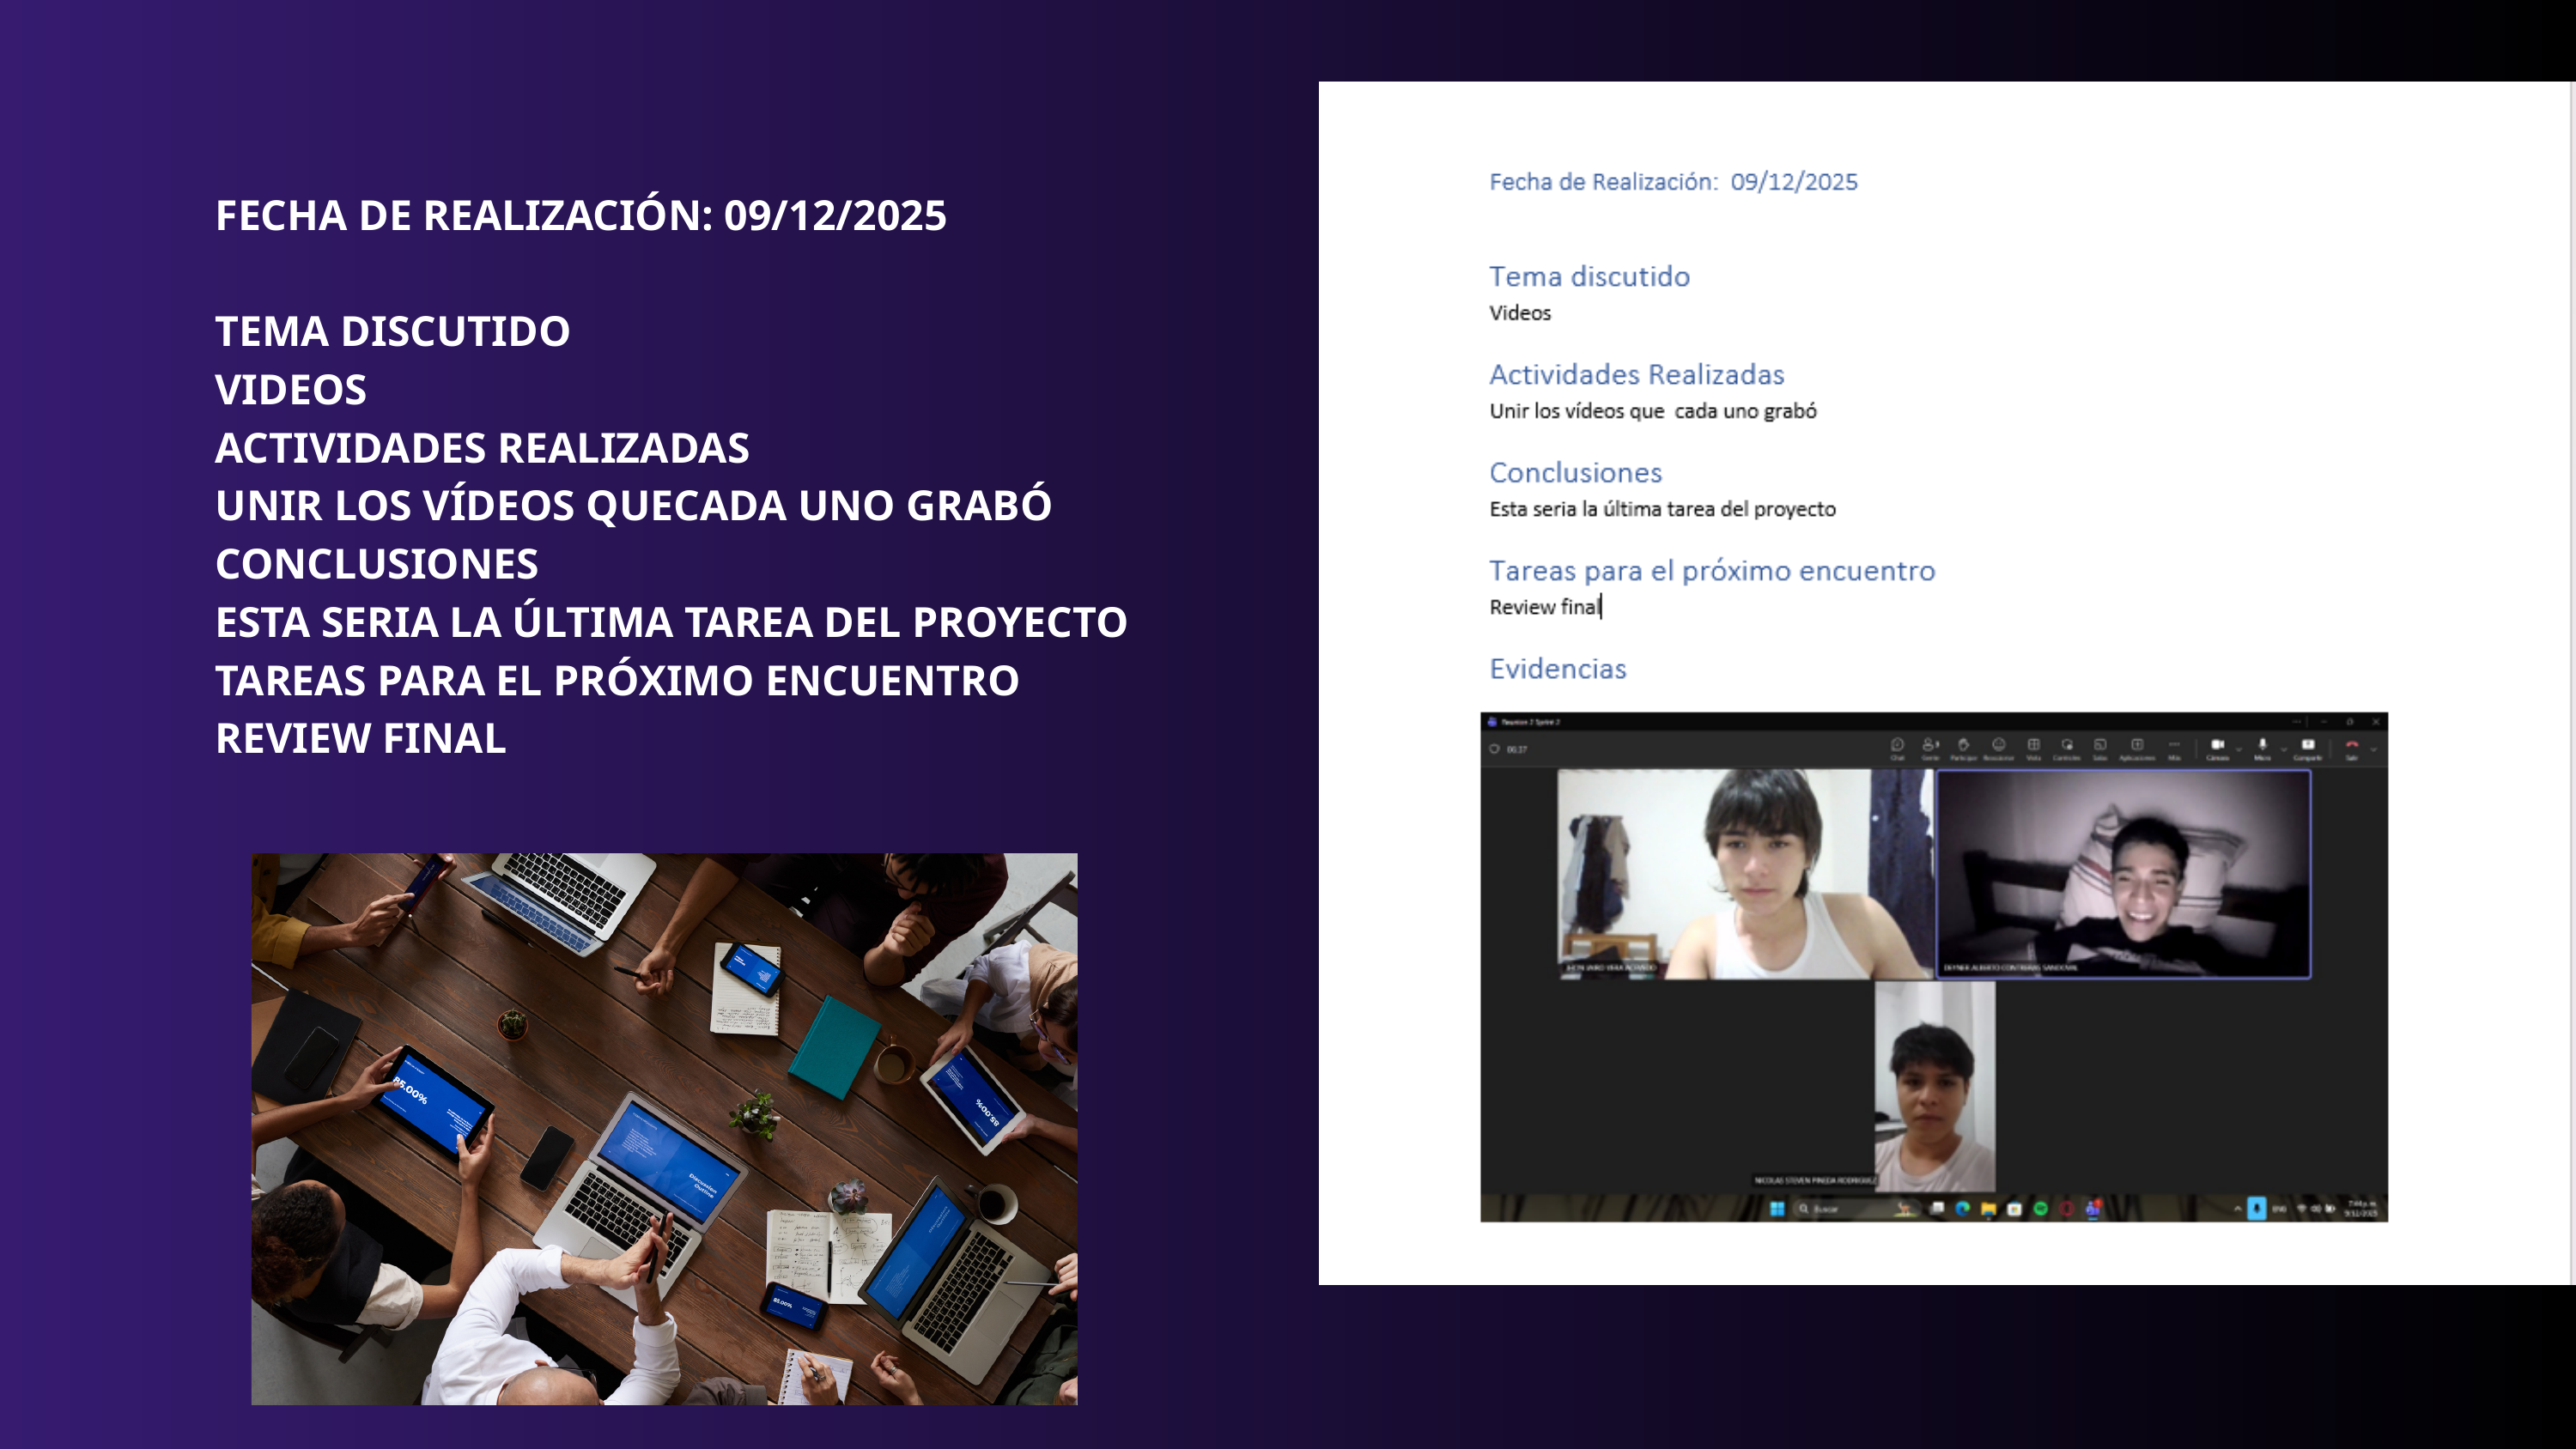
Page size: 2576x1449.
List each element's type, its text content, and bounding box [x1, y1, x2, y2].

text_box [1319, 82, 2576, 1285]
text_box [251, 853, 1078, 1405]
text_box FECHA DE REALIZACIÓN: 09/12/2025 TEMA DISCUTIDO VIDEOS ACTIVIDADES REALIZADAS UNIR LOS VÍDEOS QUECADA UNO GRABÓ CONCLUSIONES ESTA SERIA LA ÚLTIMA TAREA DEL PROYECTO TAREAS PARA EL PRÓXIMO ENCUENTRO REVIEW FINAL [215, 180, 1215, 821]
